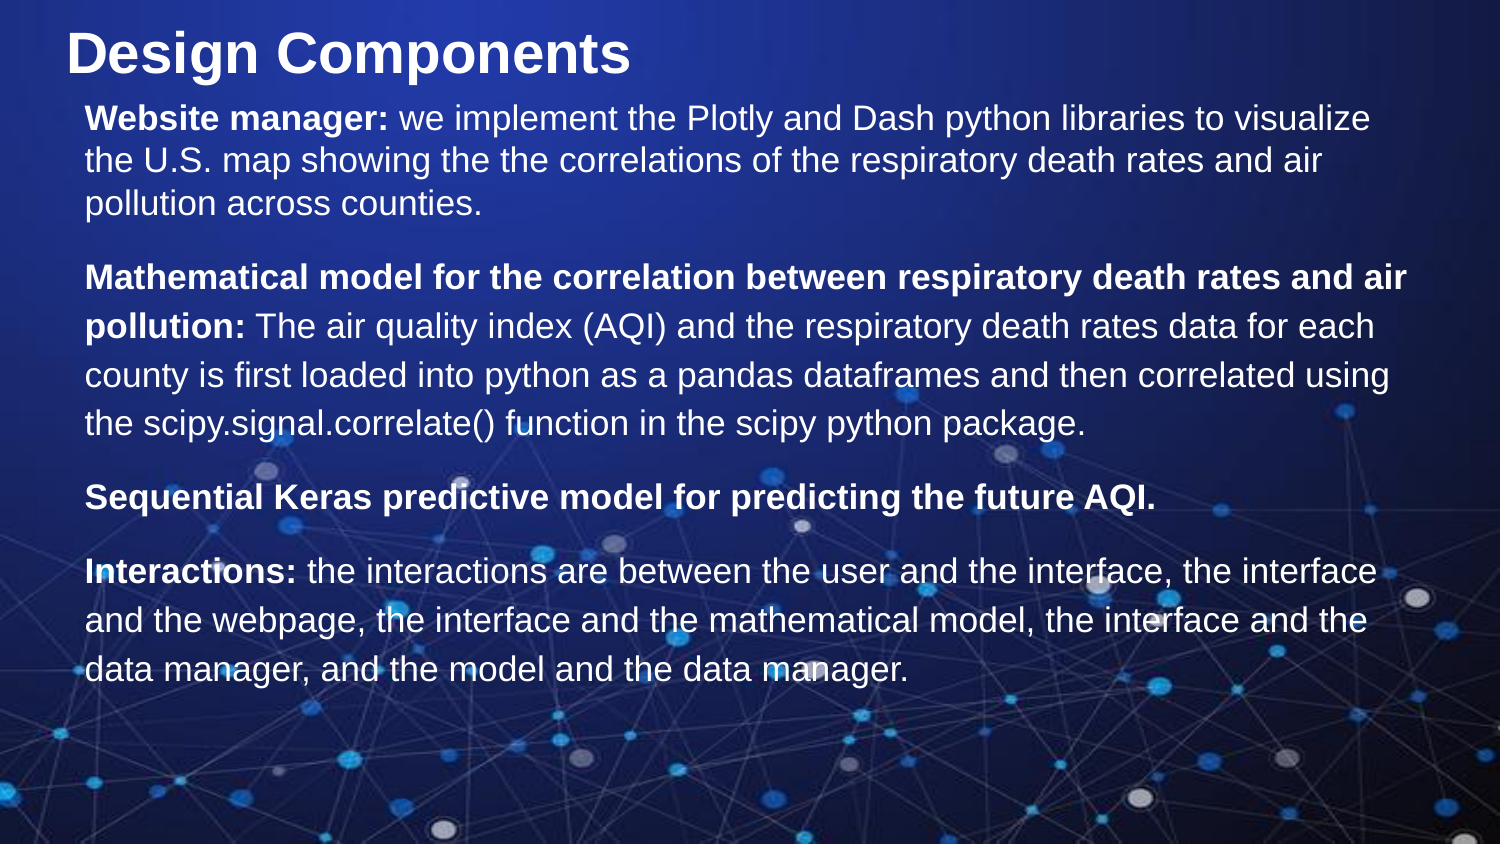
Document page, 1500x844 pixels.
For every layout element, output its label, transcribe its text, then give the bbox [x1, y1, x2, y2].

picture [0, 0, 1500, 844]
title Design Components [51, 0, 1449, 94]
list Website manager: we implement the Plotly and Dash python libraries to visualize the U.S. map showing the the correlations of the respiratory death rates and air pollution across counties. Mathematical model for the correlation between respiratory death rates and air pollution: The air quality index (AQI) and the respiratory death rates data for each county is first loaded into python as a pandas dataframes and then correlated using the scipy.signal.correlate() function in the scipy python package. Sequential Keras predictive model for predicting the future AQI. Interactions: the interactions are between the user and the interface, the interface and the webpage, the interface and the mathematical model, the interface and the data manager, and the model and the data manager. [69, 79, 1449, 807]
